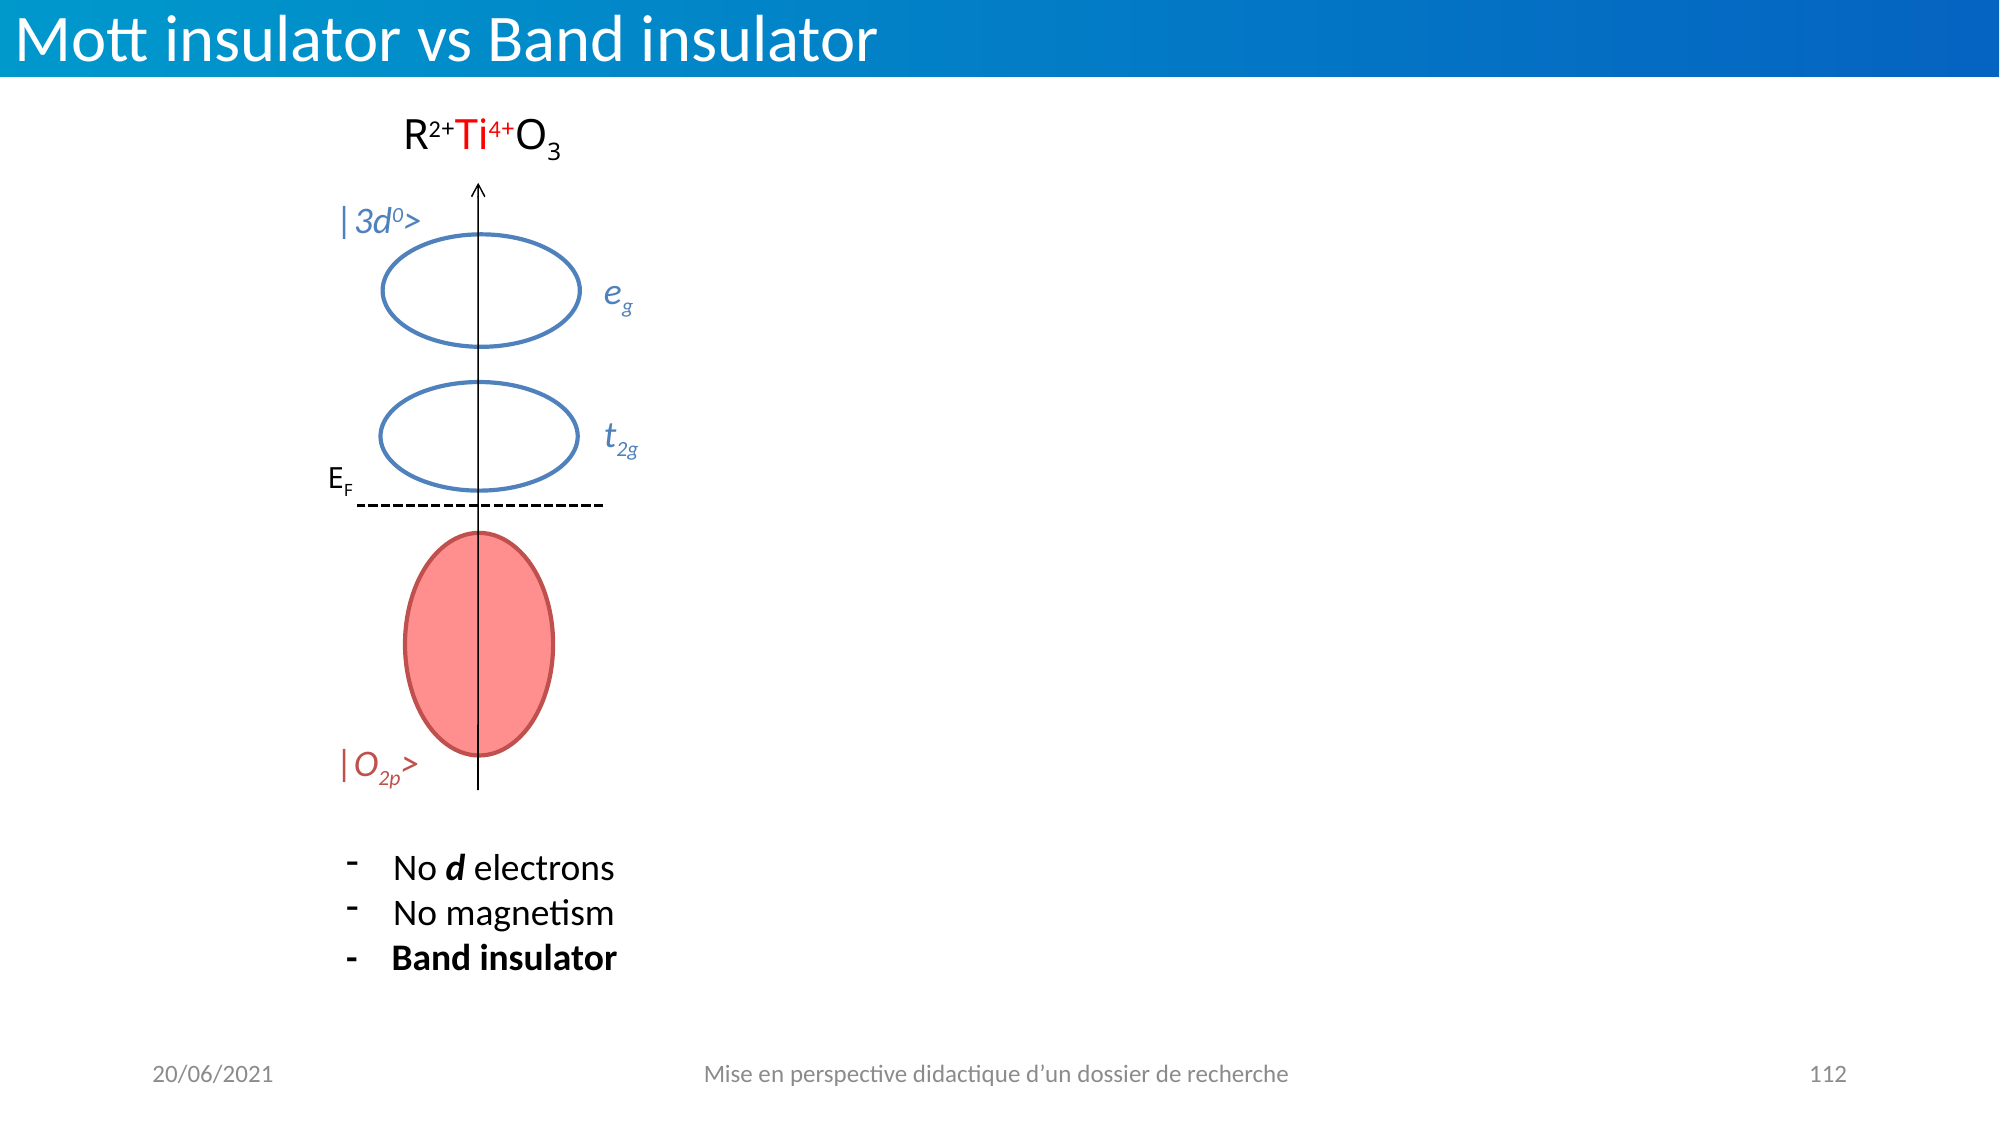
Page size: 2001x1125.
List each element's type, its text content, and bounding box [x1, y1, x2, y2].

text_box t2g [604, 402, 801, 469]
text_box Mott insulator vs Band insulator [0, 0, 1116, 83]
text_box [1116, 0, 2000, 77]
text_box No d electrons No magnetism - Band insulator [331, 835, 660, 986]
footer Mise en perspective didactique d’un dossier de recherche [662, 1042, 1338, 1103]
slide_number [137, 1042, 588, 1103]
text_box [311, 100, 604, 793]
slide_number 112 [1412, 1042, 1863, 1103]
text_box eg [604, 259, 801, 326]
